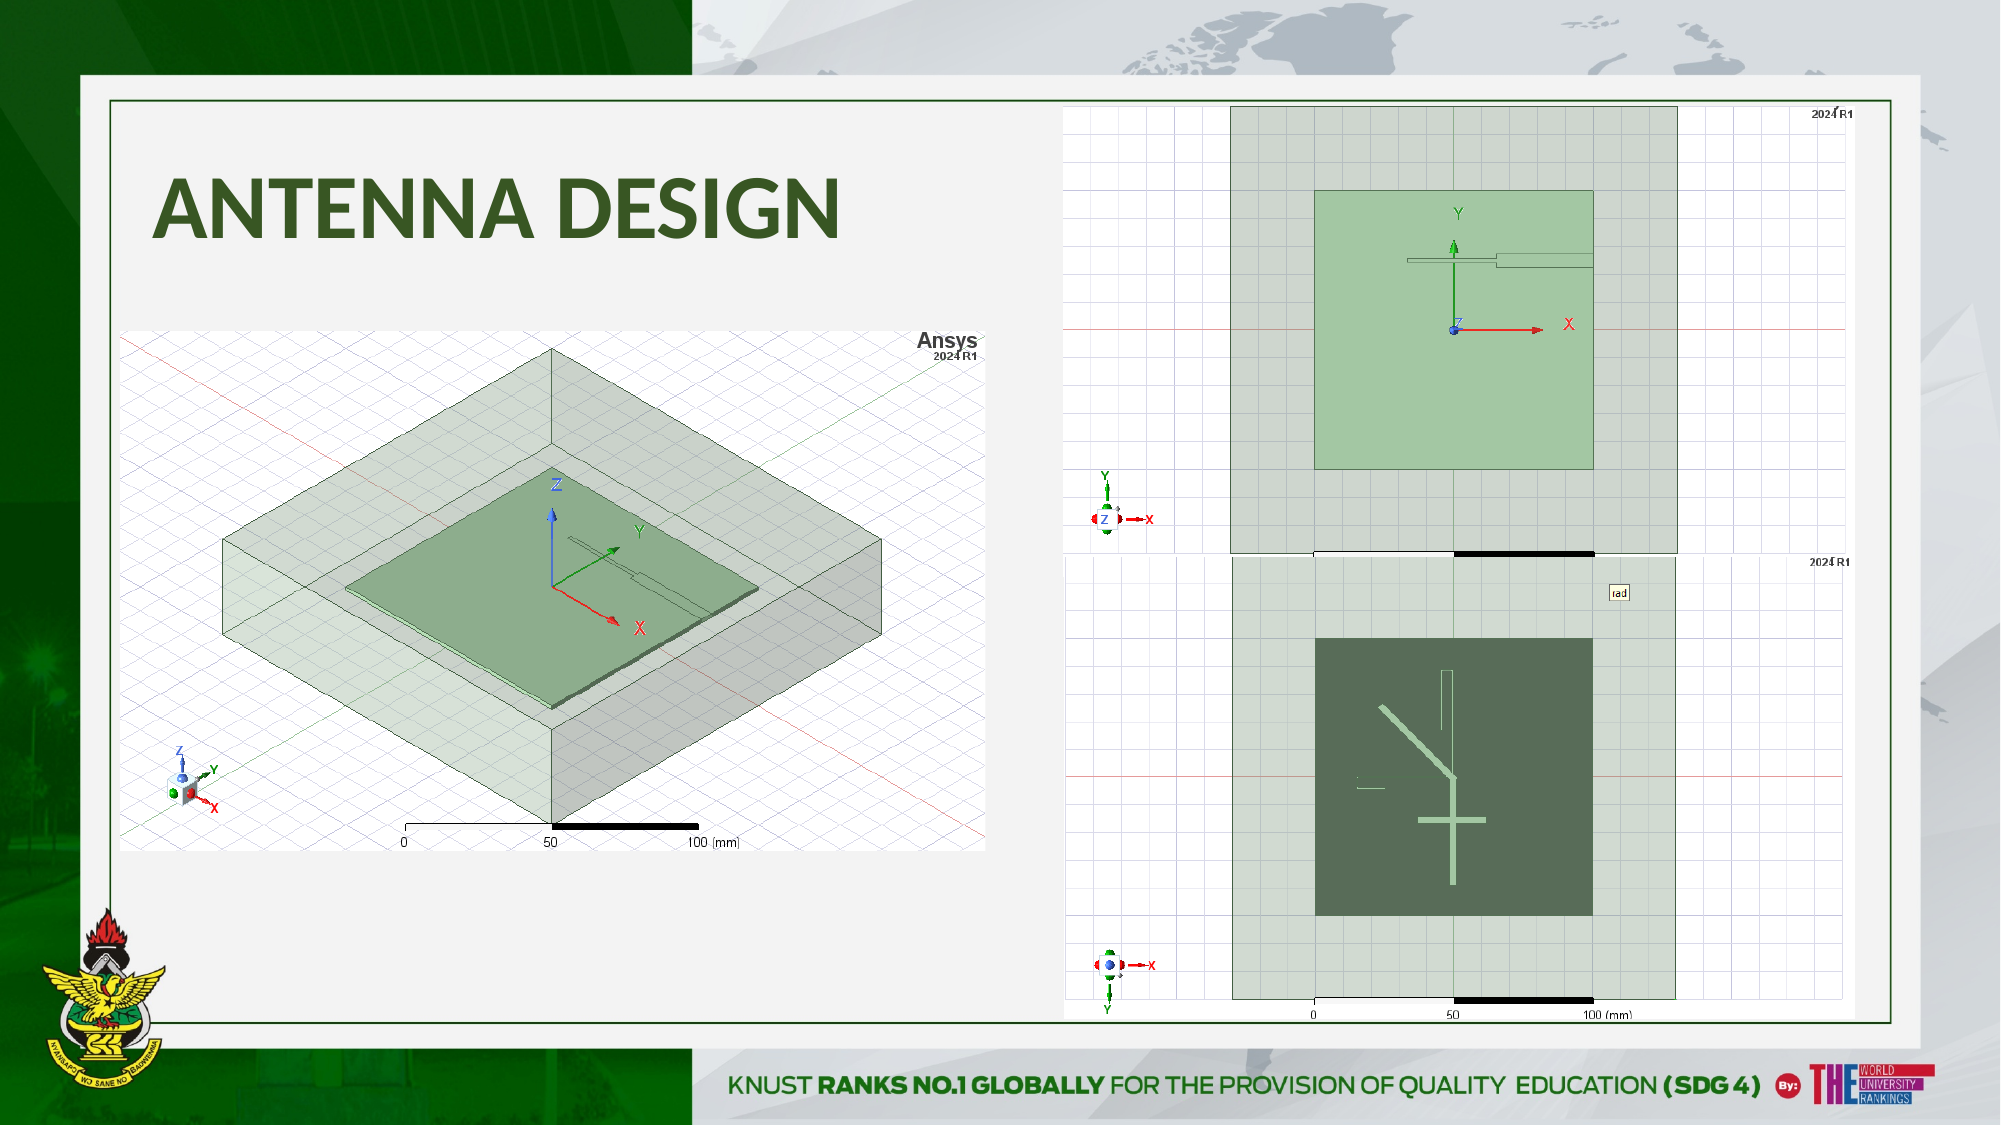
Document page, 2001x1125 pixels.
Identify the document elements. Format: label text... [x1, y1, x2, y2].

picture [0, 0, 2001, 1125]
title ANTENNA DESIGN [137, 99, 1863, 318]
